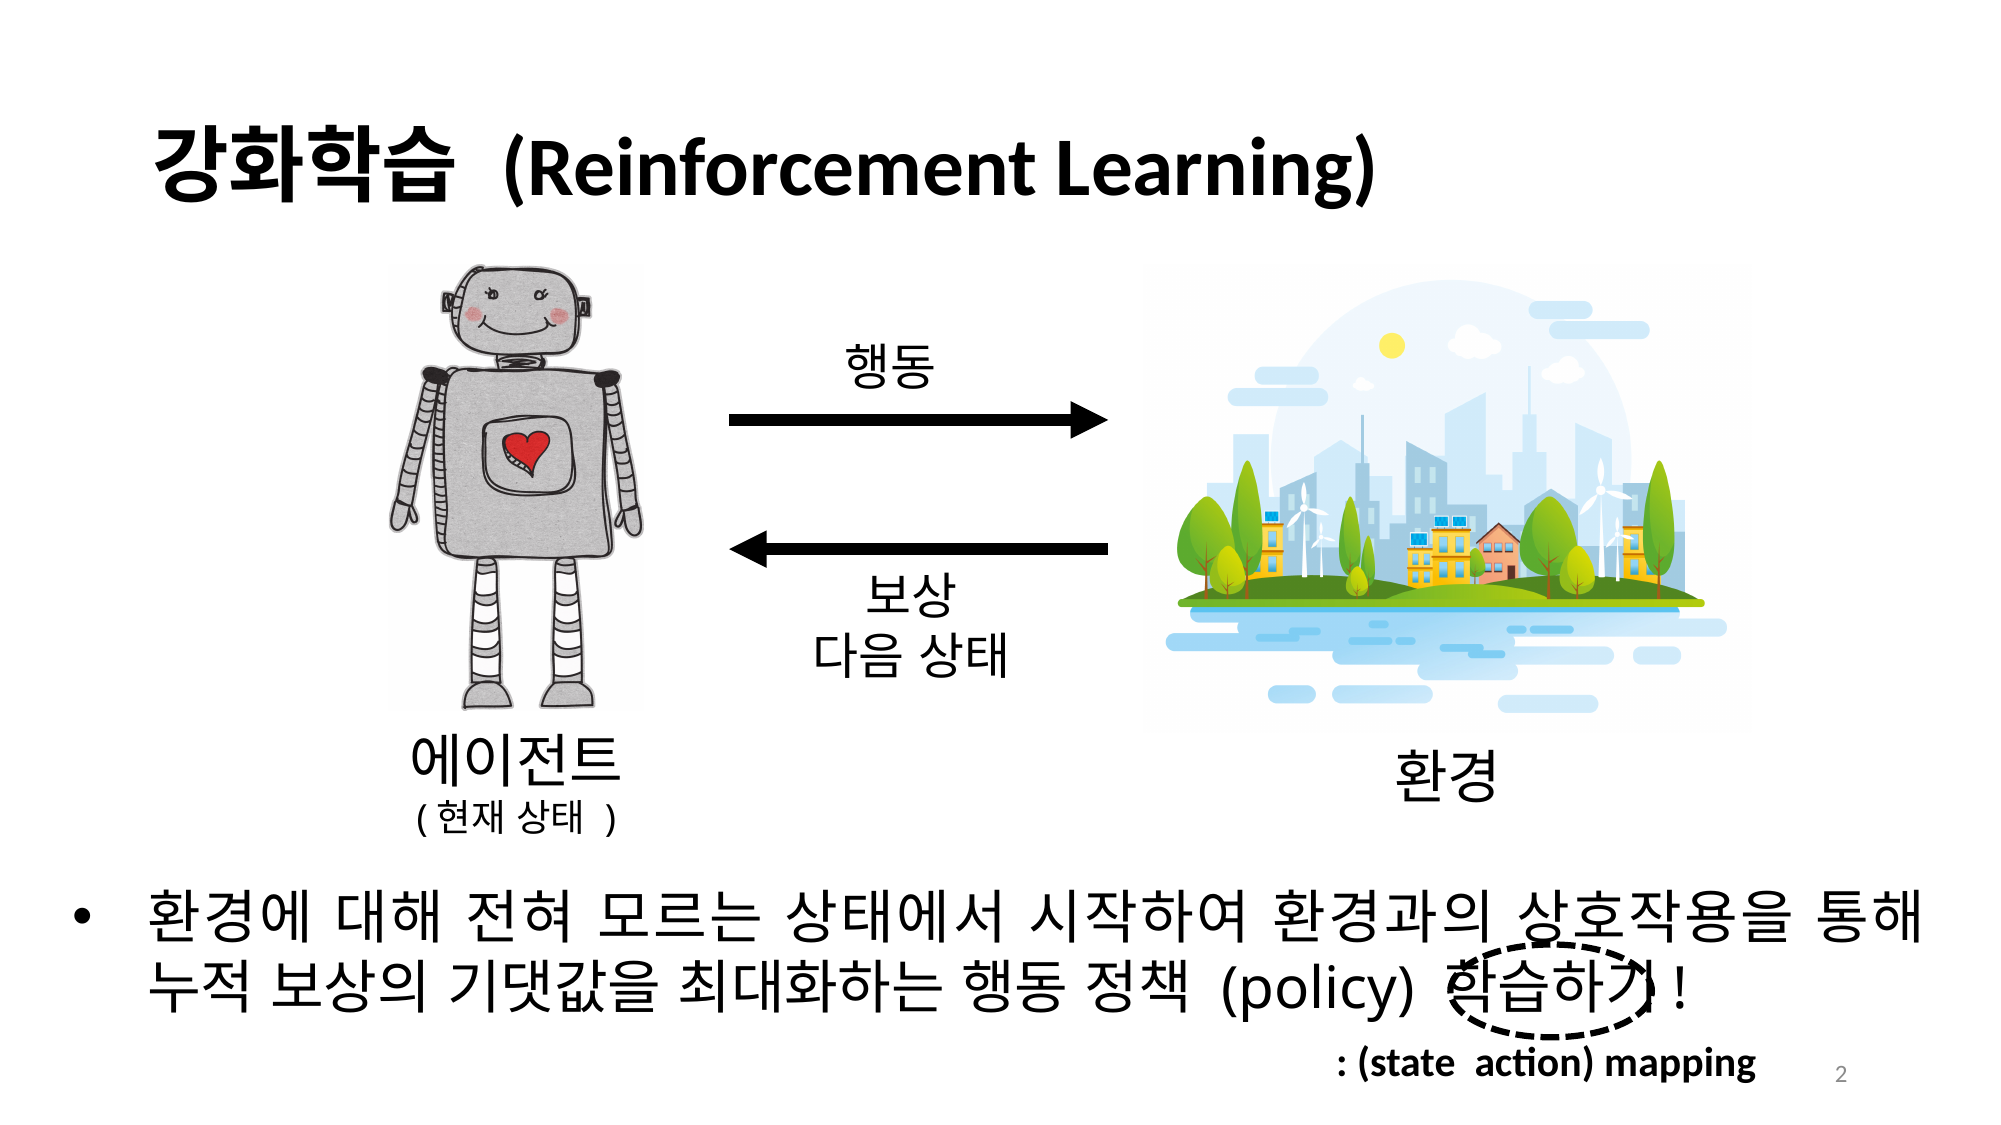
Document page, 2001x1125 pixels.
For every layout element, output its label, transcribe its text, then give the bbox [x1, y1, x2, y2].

slide_number 2 [1412, 1042, 1863, 1103]
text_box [1287, 944, 1806, 1094]
text_box 환경에 대해 전혀 모르는 상태에서 시작하여 환경과의 상호작용을 통해 누적 보상의 기댓값을 최대화하는 행동 정책 (policy) 학습하기! [57, 872, 1941, 1028]
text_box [1143, 264, 1752, 733]
title 강화학습 (Reinforcement Learning) [137, 59, 1863, 278]
text_box 환경 [1379, 733, 1516, 818]
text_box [388, 264, 644, 711]
